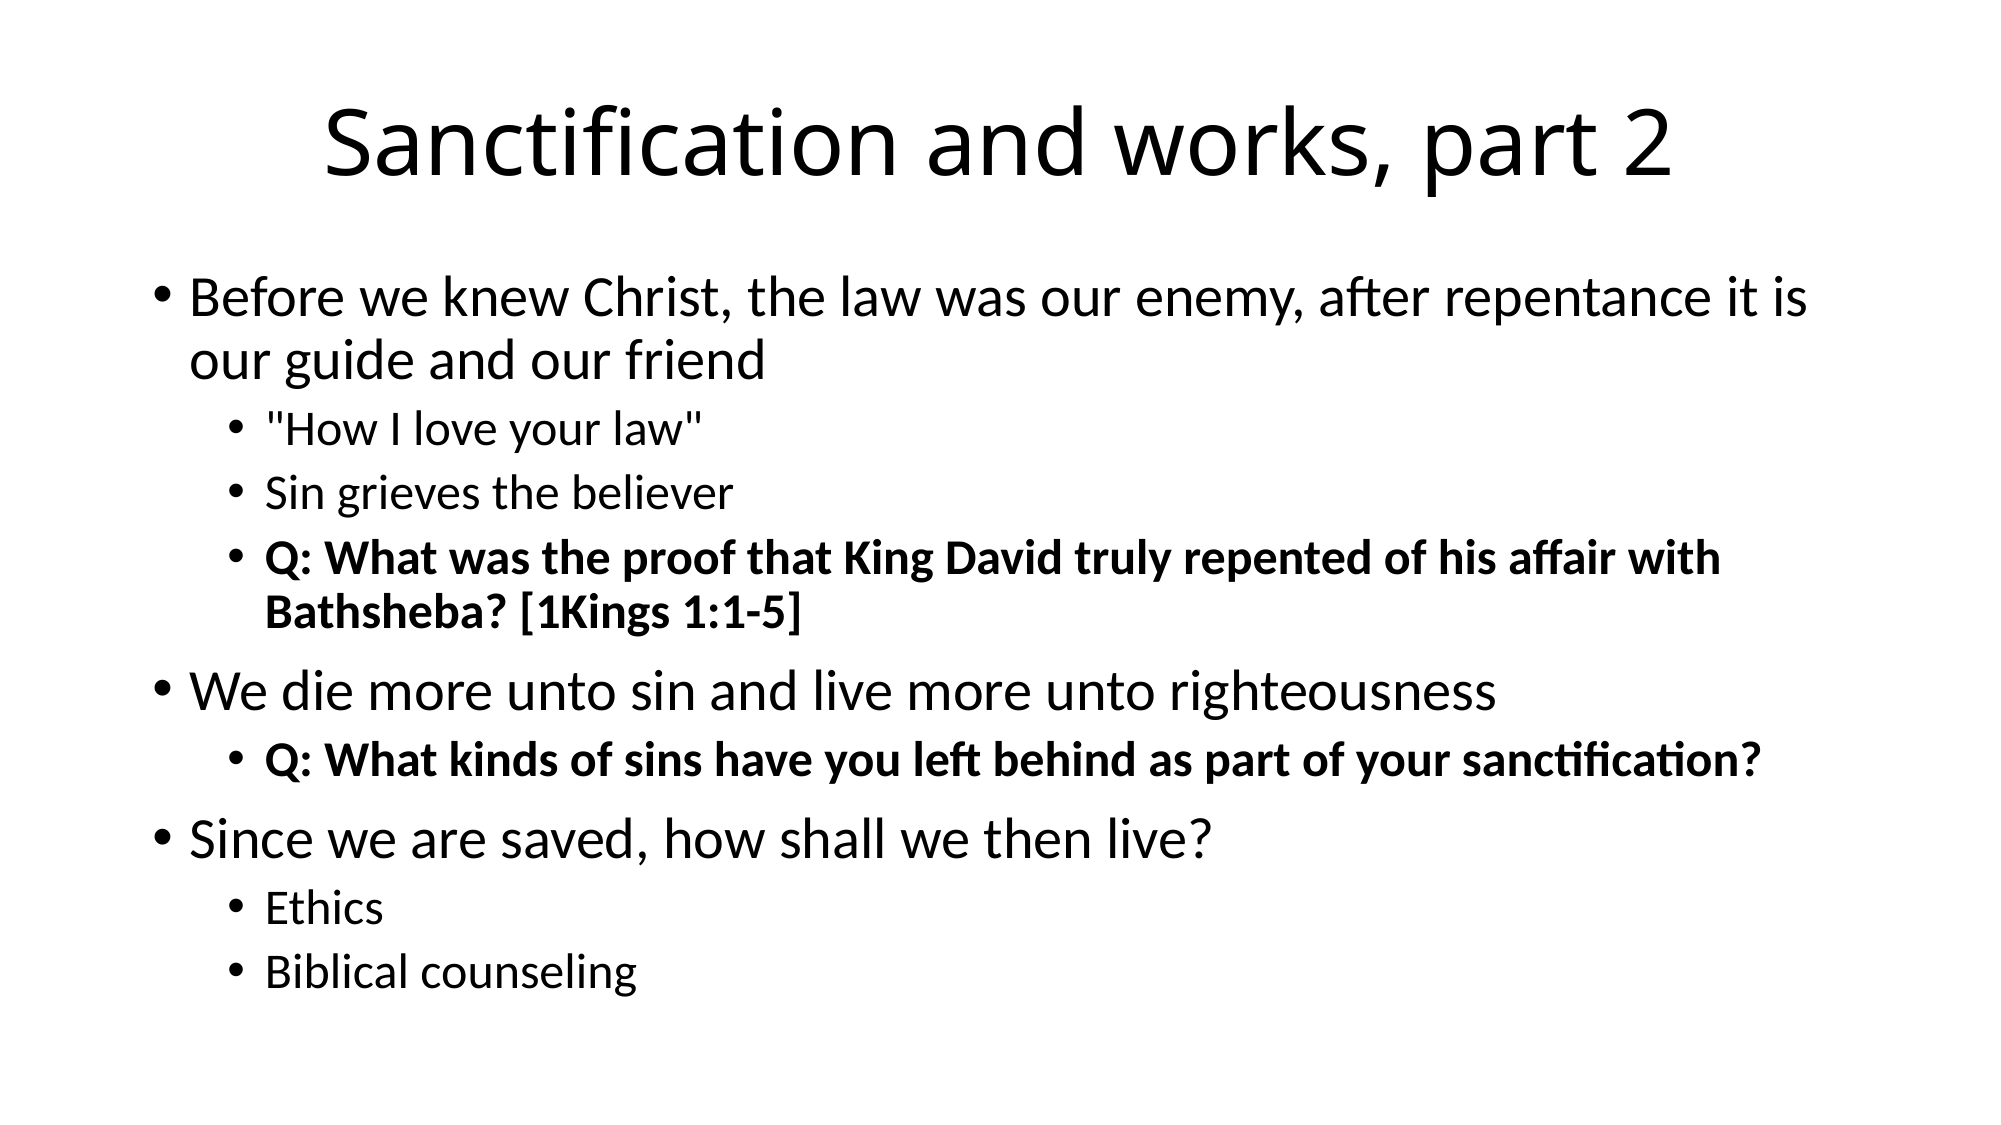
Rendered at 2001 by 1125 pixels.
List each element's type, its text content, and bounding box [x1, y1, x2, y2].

title Sanctification and works, part 2 [137, 59, 1863, 232]
list Before we knew Christ, the law was our enemy, after repentance it is our guide and our friend "How I love your law" Sin grieves the believer Q: What was the proof that King David truly repented of his affair with Bathsheba? [1Kings 1:1-5] We die more unto sin and live more unto righteousness Q: What kinds of sins have you left behind as part of your sanctification? Since we are saved, how shall we then live? Ethics Biblical counseling [137, 258, 1863, 1014]
